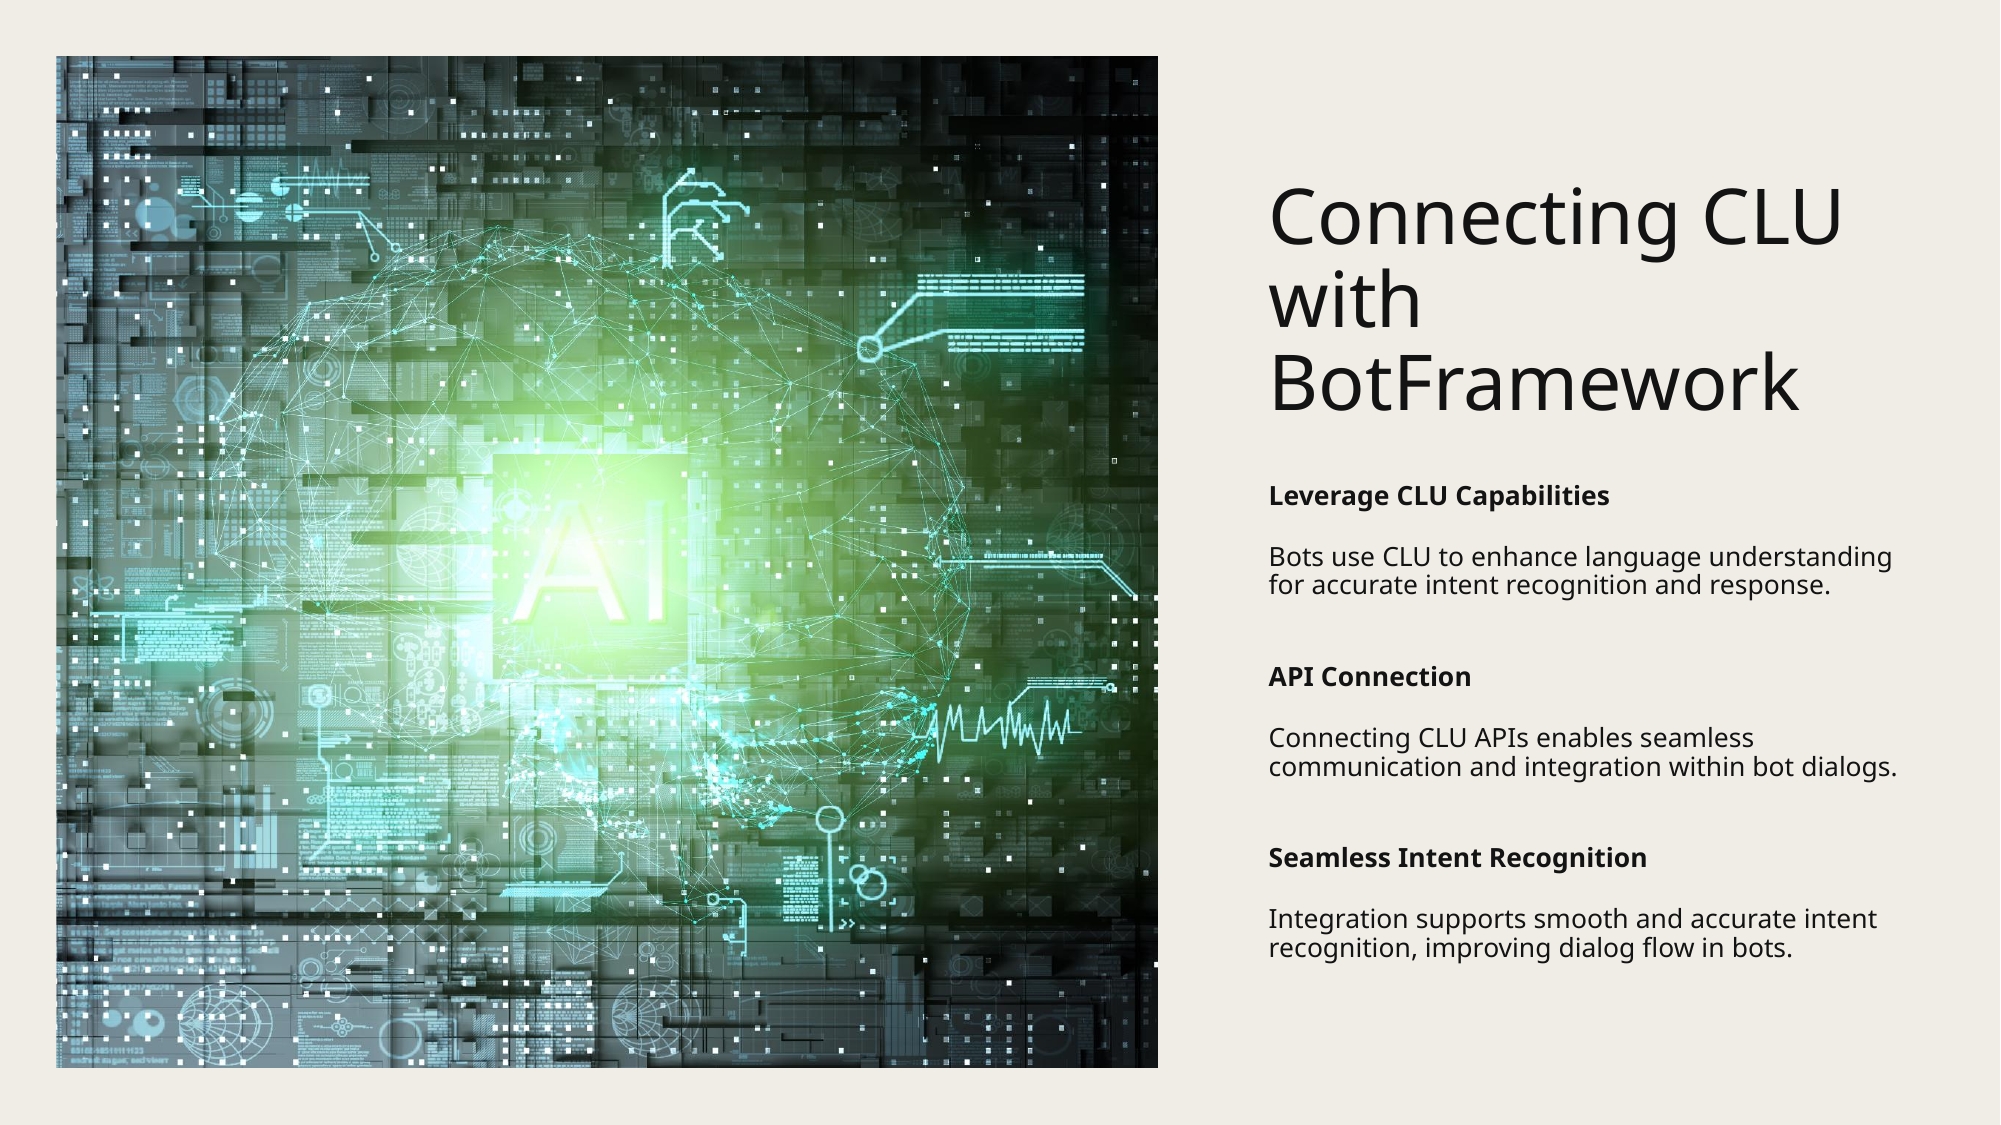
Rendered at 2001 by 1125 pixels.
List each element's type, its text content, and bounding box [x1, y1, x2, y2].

picture [56, 56, 1158, 1068]
title Connecting CLU with BotFramework [1253, 166, 1914, 435]
text_box Leverage CLU Capabilities Bots use CLU to enhance language understanding for accurate intent recognition and response. API Connection Connecting CLU APIs enables seamless communication and integration within bot dialogs. Seamless Intent Recognition Integration supports smooth and accurate intent recognition, improving dialog flow in bots. [1253, 475, 1914, 1028]
